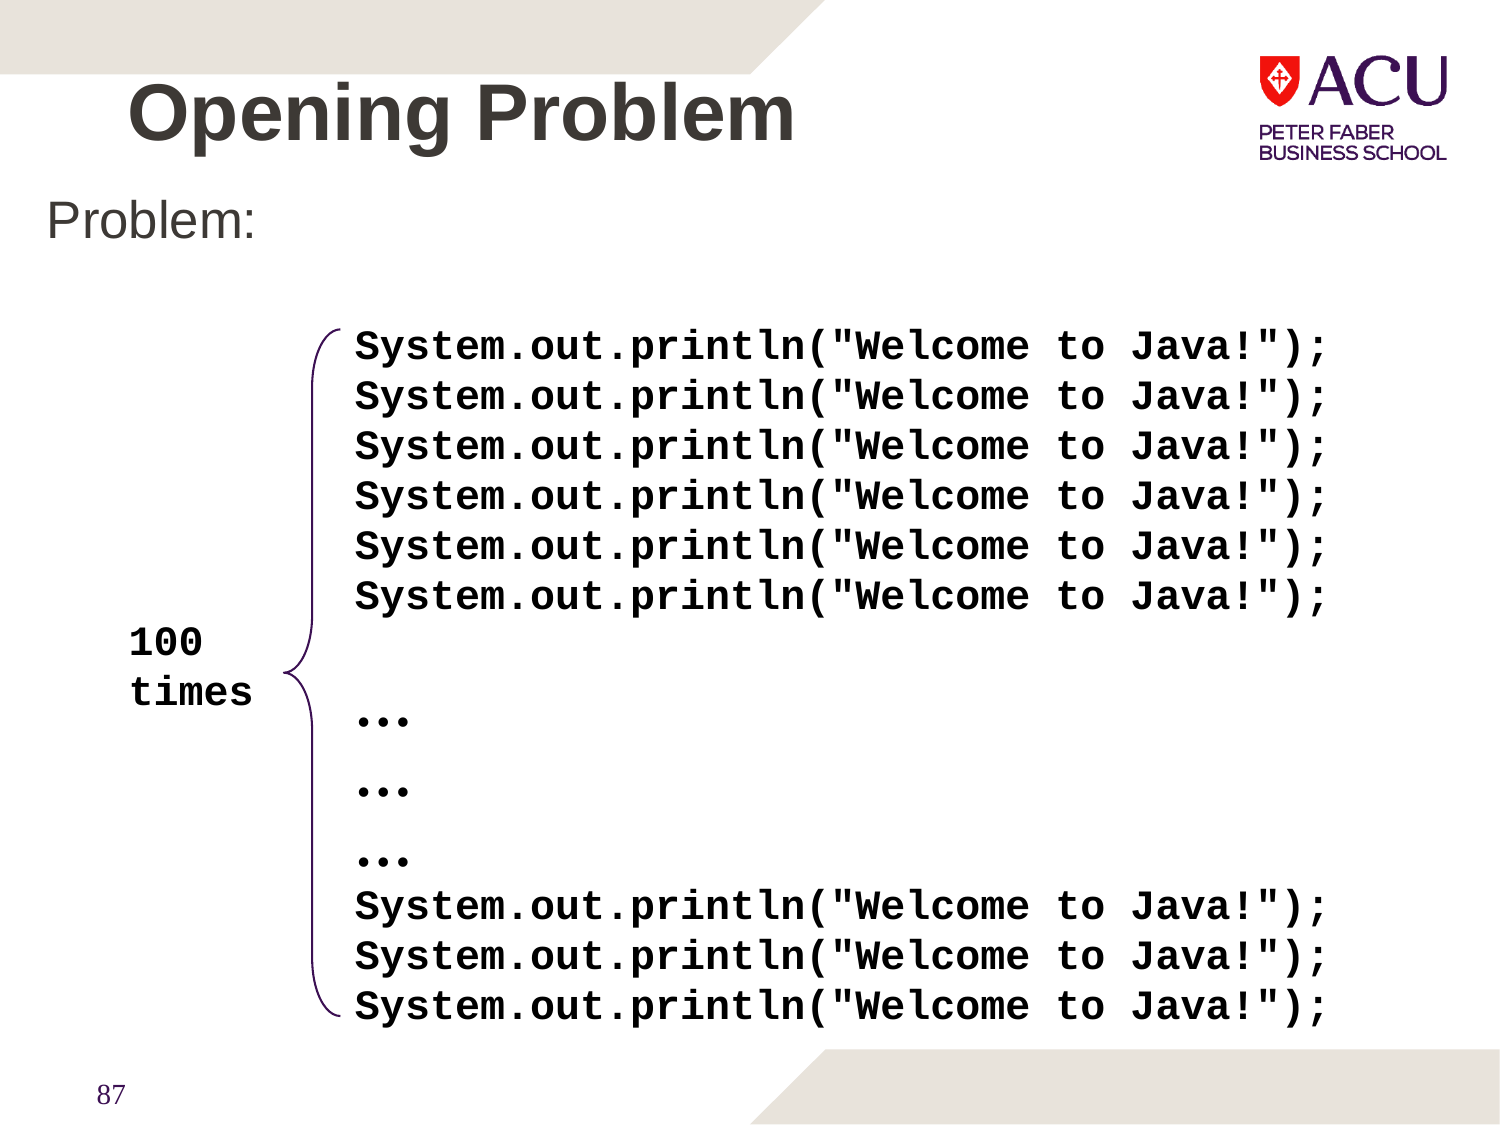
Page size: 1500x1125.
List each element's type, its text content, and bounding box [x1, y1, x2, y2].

title Opening Problem [112, 37, 1388, 178]
slide_number 87 [81, 1068, 156, 1109]
picture [1388, 41, 1466, 175]
text_box 100 times [113, 606, 272, 722]
list Problem: [31, 178, 1462, 261]
text_box [283, 329, 341, 1017]
text_box System.out.println("Welcome to Java!"); System.out.println("Welcome to Java!"); System.out.println("Welcome to Java!"); System.out.println("Welcome to Java!"); System.out.println("Welcome to Java!"); System.out.println("Welcome to Java!"); … … … System.out.println("Welcome to Java!"); System.out.println("Welcome to Java!"); System.out.println("Welcome to Java!"); [340, 310, 1362, 1036]
